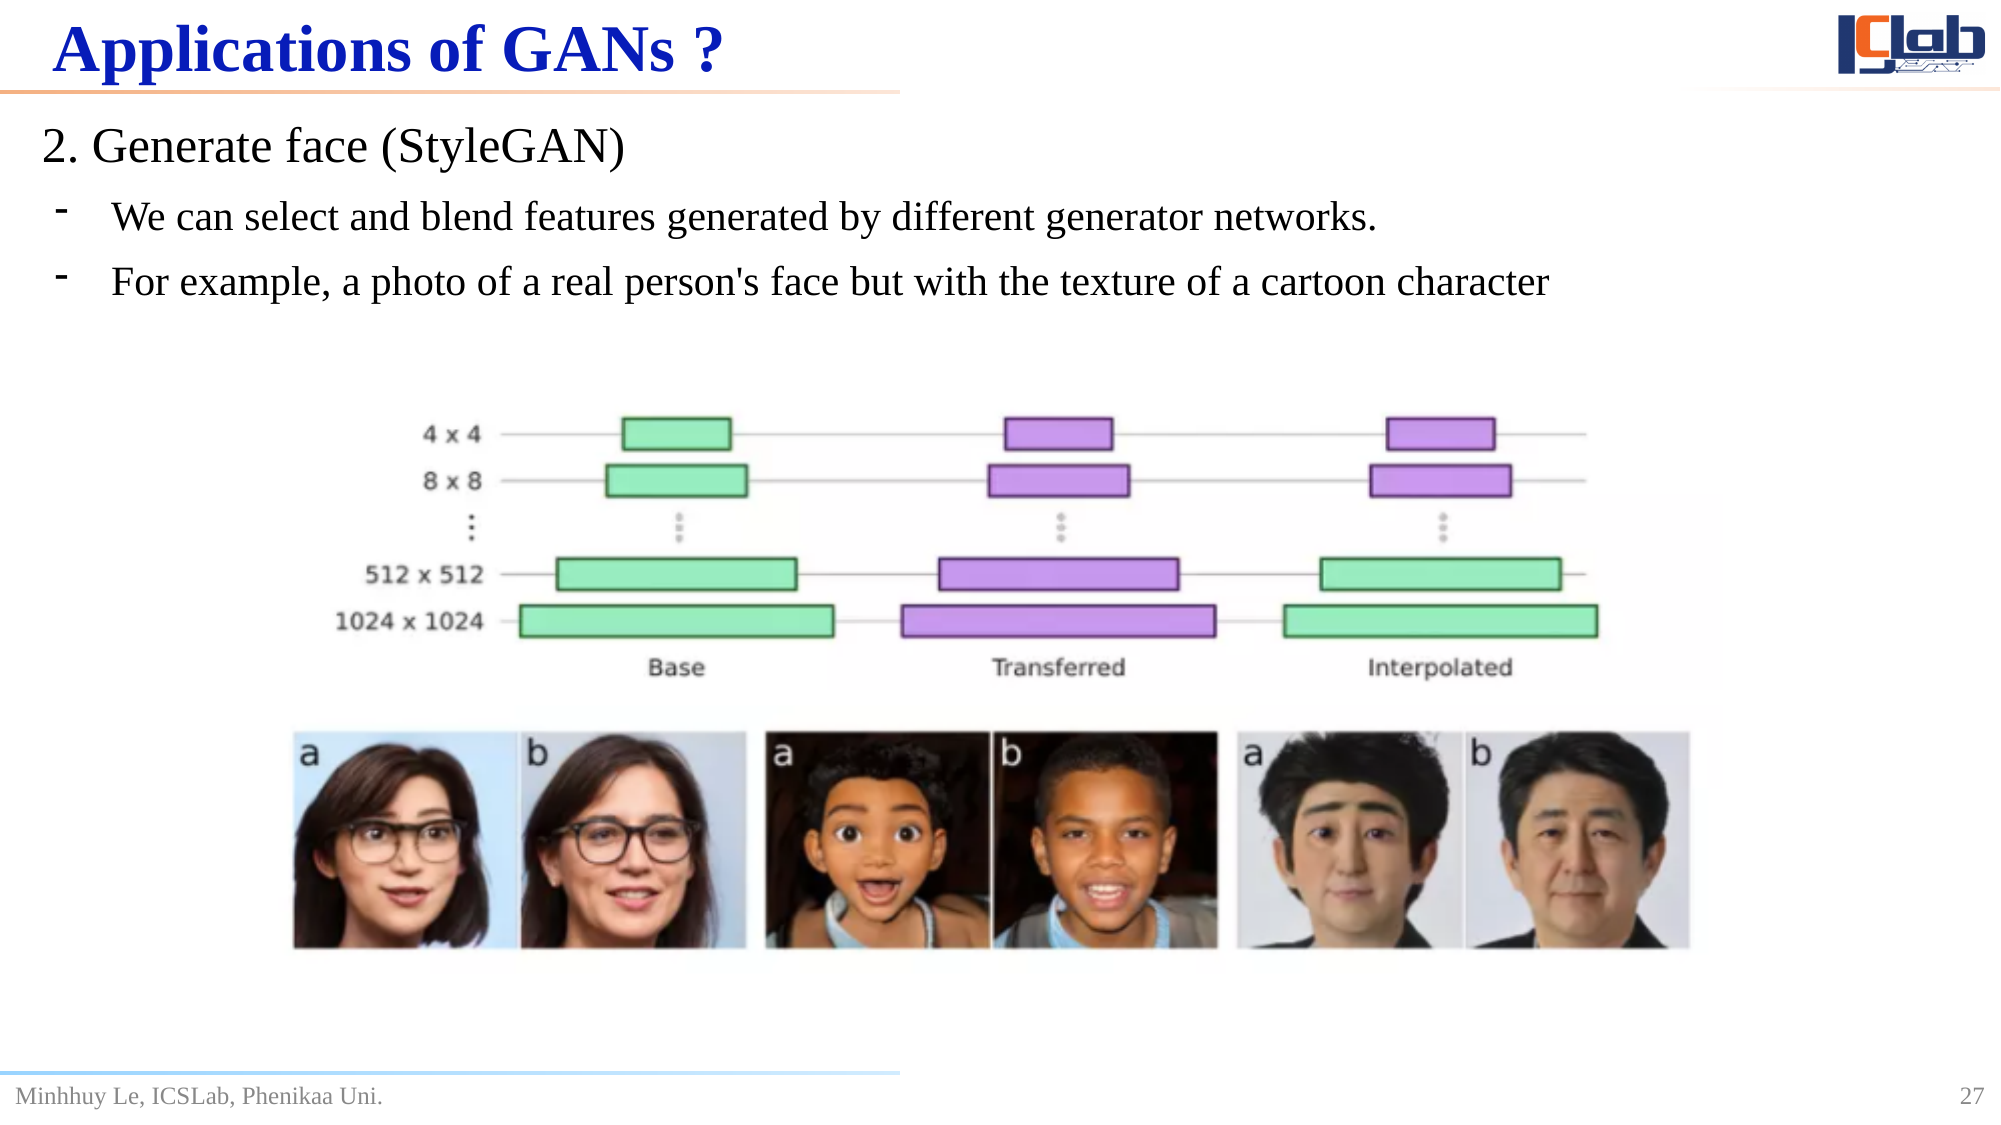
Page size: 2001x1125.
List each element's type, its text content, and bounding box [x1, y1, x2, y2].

text_box 2. Generate face (StyleGAN) [26, 100, 1058, 193]
slide_number 27 [1862, 1065, 2000, 1125]
picture [1835, 12, 1986, 75]
list We can select and blend features generated by different generator networks. For example, a photo of a real person's face but with the texture of a cartoon character [20, 186, 1785, 647]
picture [255, 382, 1724, 979]
title Applications of GANs ? [37, 4, 1725, 95]
